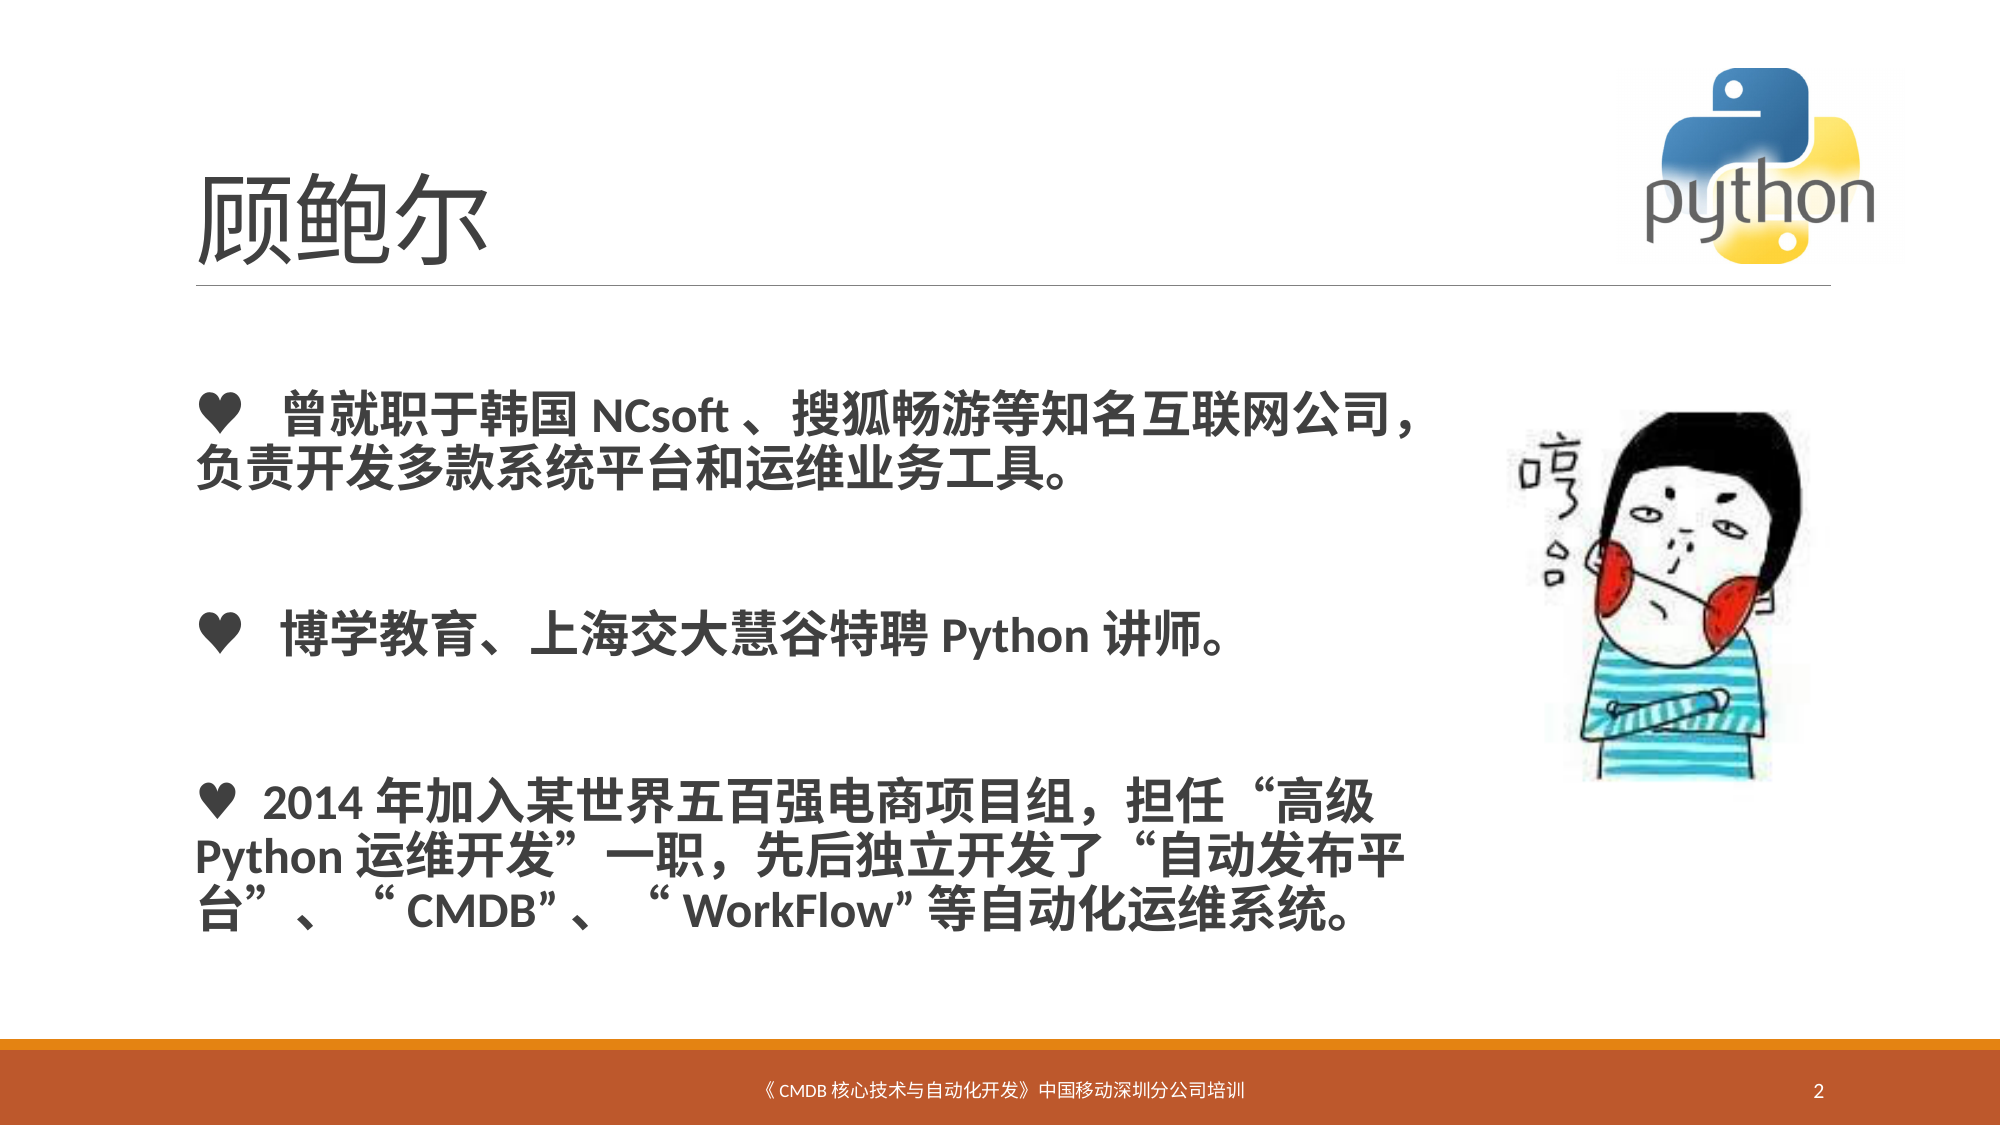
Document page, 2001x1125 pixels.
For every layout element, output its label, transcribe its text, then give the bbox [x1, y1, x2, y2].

picture [1431, 351, 1906, 841]
picture [1616, 68, 1906, 264]
footer 《CMDB核心技术与自动化开发》中国移动深圳分公司培训 [604, 1059, 1396, 1120]
list ♥ 曾就职于韩国NCsoft、搜狐畅游等知名互联网公司，负责开发多款系统平台和运维业务工具。 ♥ 博学教育、上海交大慧谷特聘Python讲师。 ♥ 2014年加入某世界五百强电商项目组，担任“高级Python运维开发”一职，先后独立开发了“自动发布平台”、“CMDB”、“WorkFlow”等自动化运维系统。 [180, 302, 1457, 963]
title 顾鲍尔 [180, 47, 1830, 285]
slide_number 2 [1624, 1059, 1840, 1120]
